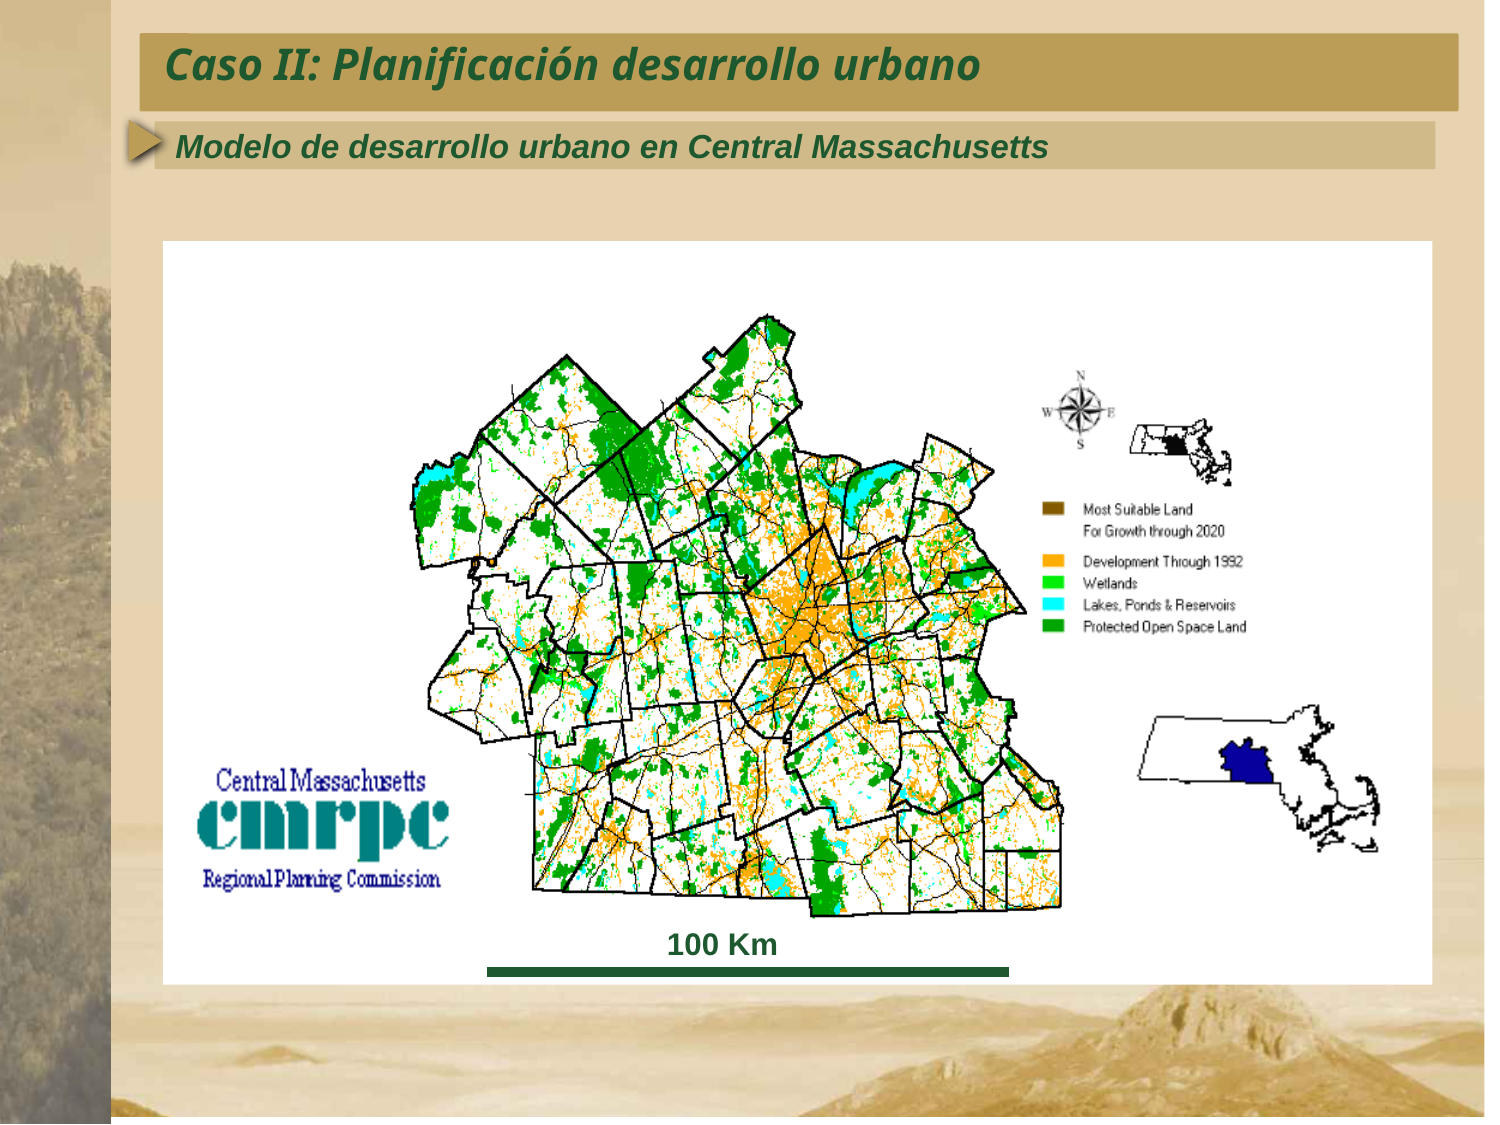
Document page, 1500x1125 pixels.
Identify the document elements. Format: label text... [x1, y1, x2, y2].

picture [0, 0, 1485, 1124]
text_box Caso II: Planificación desarrollo urbano [149, 28, 1444, 97]
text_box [162, 240, 1433, 985]
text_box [128, 117, 1436, 174]
